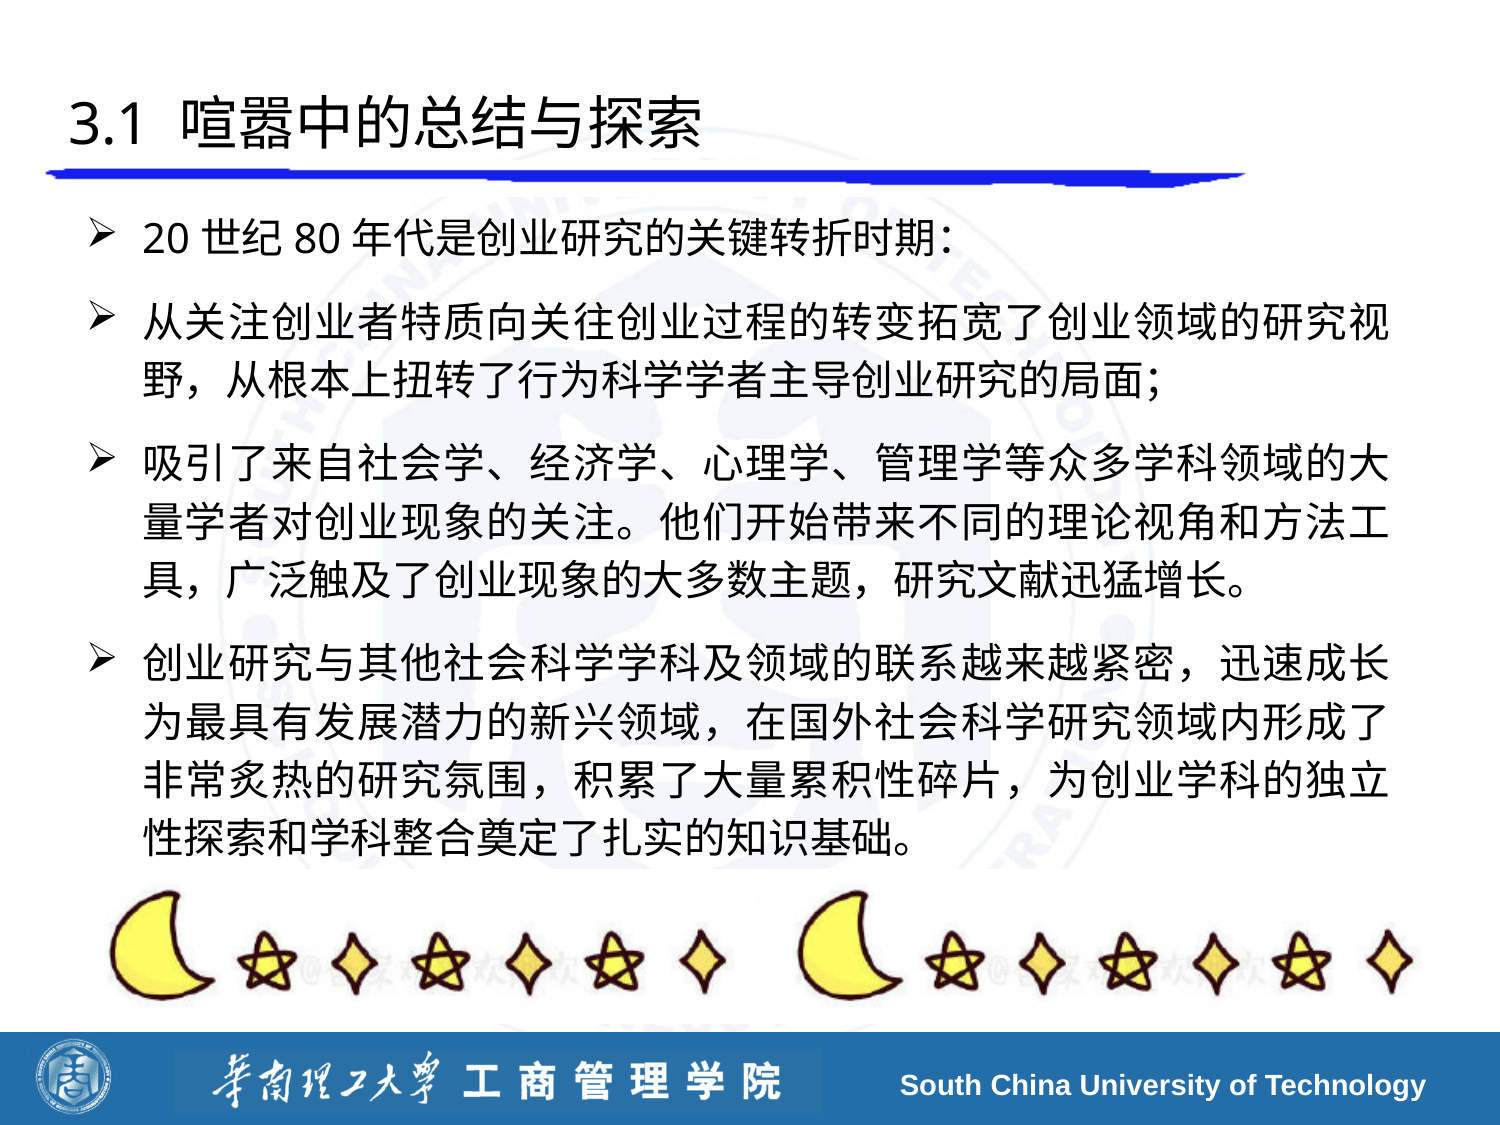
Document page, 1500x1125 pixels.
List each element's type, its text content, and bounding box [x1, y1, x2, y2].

title 3.1 喧嚣中的总结与探索 [53, 54, 1388, 188]
list 20世纪80年代是创业研究的关键转折时期： 从关注创业者特质向关往创业过程的转变拓宽了创业领域的研究视野，从根本上扭转了行为科学学者主导创业研究的局面； 吸引了来自社会学、经济学、心理学、管理学等众多学科领域的大量学者对创业现象的关注。他们开始带来不同的理论视角和方法工具，广泛触及了创业现象的大多数主题，研究文献迅猛增长。 创业研究与其他社会科学学科及领域的联系越来越紧密，迅速成长为最具有发展潜力的新兴领域，在国外社会科学研究领域内形成了非常炙热的研究氛围，积累了大量累积性碎片，为创业学科的独立性探索和学科整合奠定了扎实的知识基础。 [70, 196, 1406, 868]
picture [0, 869, 1500, 1125]
picture [41, 160, 1270, 197]
text_box South China University of Technology [826, 1058, 1500, 1125]
